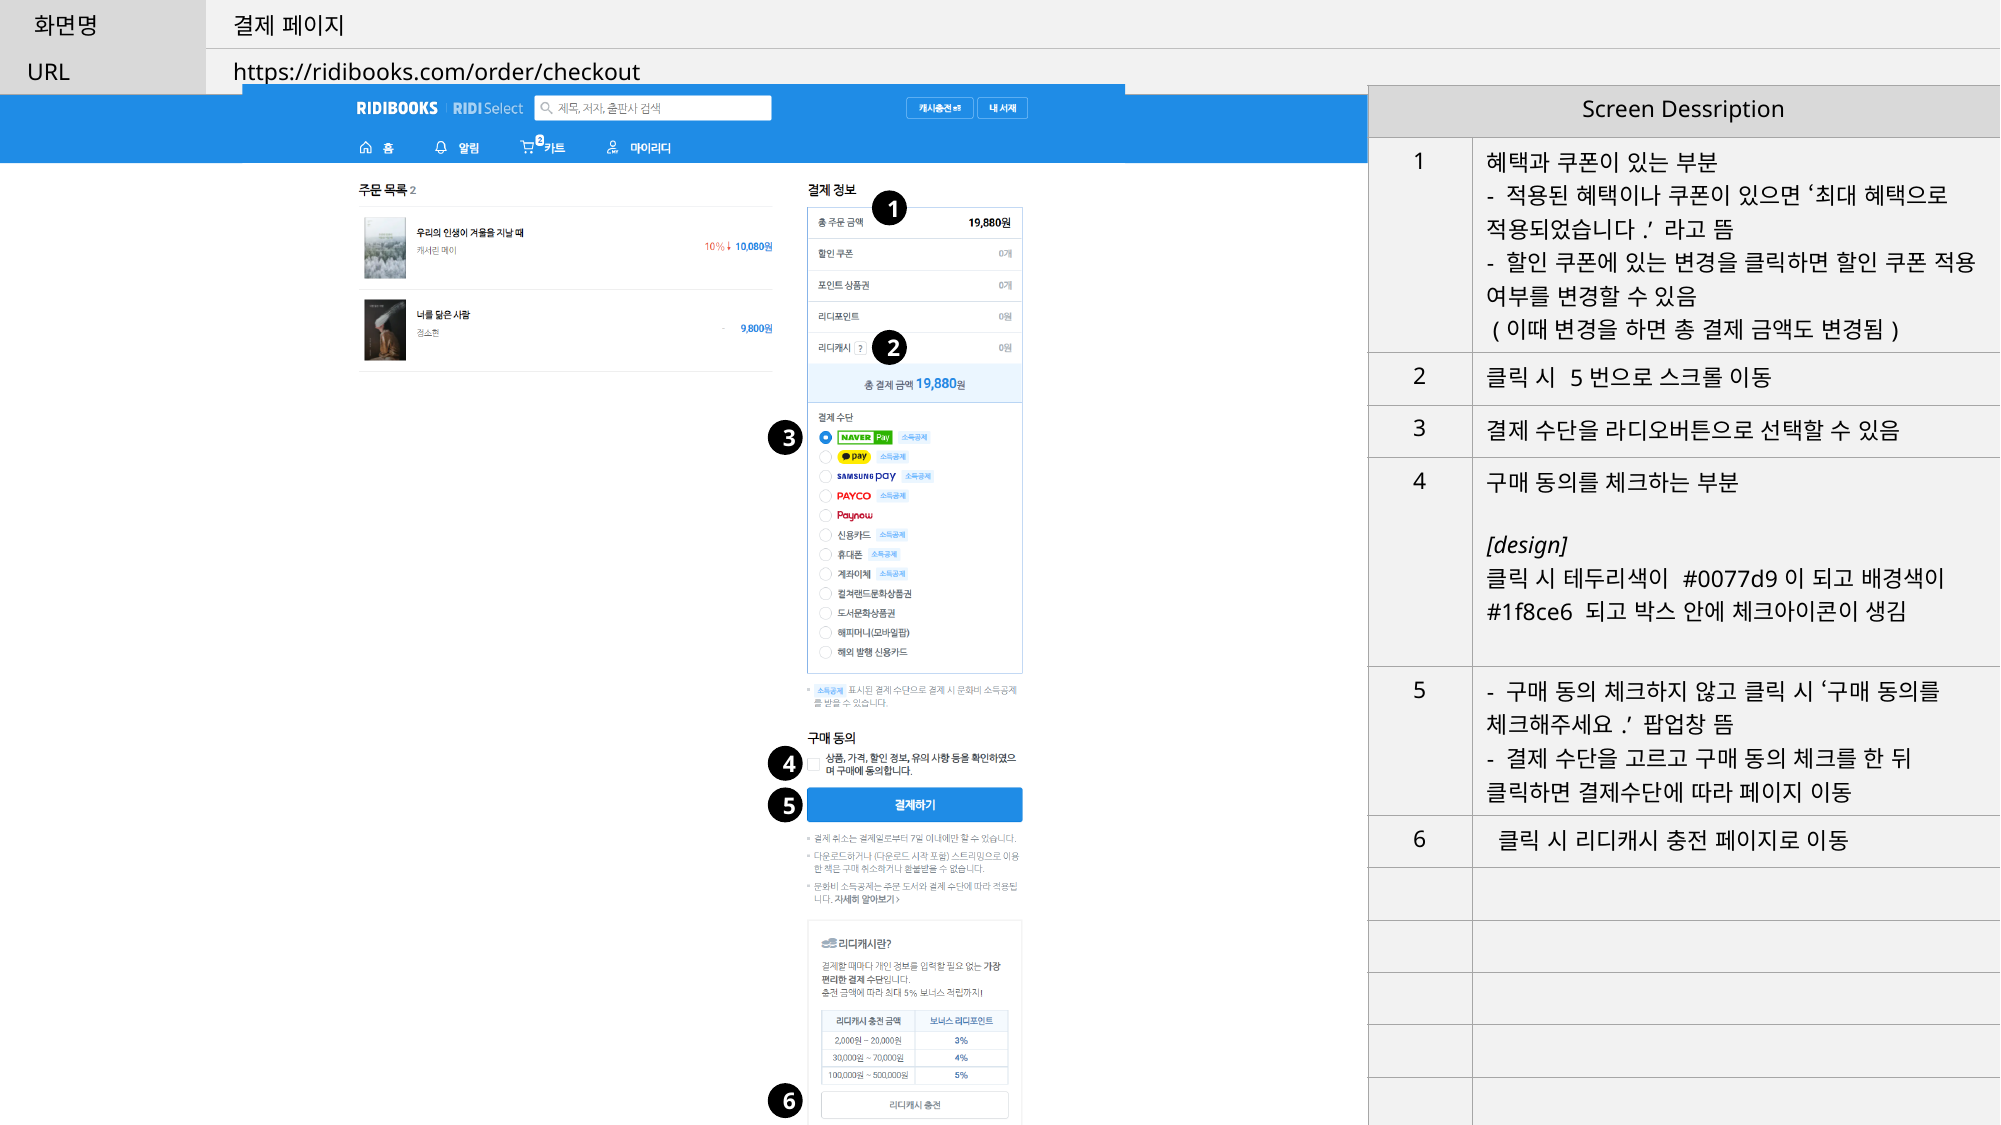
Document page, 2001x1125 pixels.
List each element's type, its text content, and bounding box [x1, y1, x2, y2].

table_cell - 구매 동의 체크하지 않고 클릭 시 ‘구매 동의를 체크해주세요.’ 팝업창 뜸 - 결제 수단을 고르고 구매 동의 체크를 한 뒤 클릭하면 결제수단에 따라 페이지 이동 [1473, 667, 2000, 815]
table_header Screen Dessription [1369, 86, 2000, 137]
picture [242, 84, 1126, 1125]
text_box [0, 95, 242, 164]
table_cell 구매 동의를 체크하는 부분 [design] 클릭 시 테두리색이 #0077d9이 되고 배경색이 #1f8ce6 되고 박스 안에 체크아이콘이 생김 [1473, 458, 2000, 666]
table_cell [1473, 1025, 2000, 1077]
table_cell 결제 수단을 라디오버튼으로 선택할 수 있음 [1473, 406, 2000, 457]
table_cell 4 [1369, 458, 1472, 666]
text_box [1126, 95, 1368, 164]
table_cell 2 [1369, 353, 1472, 405]
table_cell URL [0, 48, 206, 94]
table_cell [1369, 1025, 1472, 1077]
table_cell [1369, 921, 1472, 972]
table_header 화면명 [0, 0, 206, 48]
table_cell 6 [1369, 816, 1472, 867]
table_cell https://ridibooks.com/order/checkout [206, 49, 2000, 94]
table_cell 5 [1369, 667, 1472, 815]
table_cell 혜택과 쿠폰이 있는 부분 - 적용된 혜택이나 쿠폰이 있으면 ‘최대 혜택으로 적용되었습니다.’ 라고 뜸 - 할인 쿠폰에 있는 변경을 클릭하면 할인 쿠폰 적용 여부를 변경할 수 있음 (이때 변경을 하면 총 결제 금액도 변경됨) [1473, 138, 2000, 352]
table_cell 3 [1369, 406, 1472, 457]
table_cell [1473, 973, 2000, 1024]
table_cell 클릭 시 5번으로 스크롤 이동 [1473, 353, 2000, 405]
table_header 결제 페이지 [206, 0, 2000, 48]
table_cell [1369, 868, 1472, 920]
table_cell [1473, 921, 2000, 972]
table_cell [1369, 973, 1472, 1024]
table_cell [1473, 868, 2000, 920]
table_cell 클릭 시 리디캐시 충전 페이지로 이동 [1473, 816, 2000, 867]
table_cell 1 [1369, 138, 1472, 352]
table_cell [1473, 1078, 2000, 1125]
table_cell [1369, 1078, 1472, 1125]
